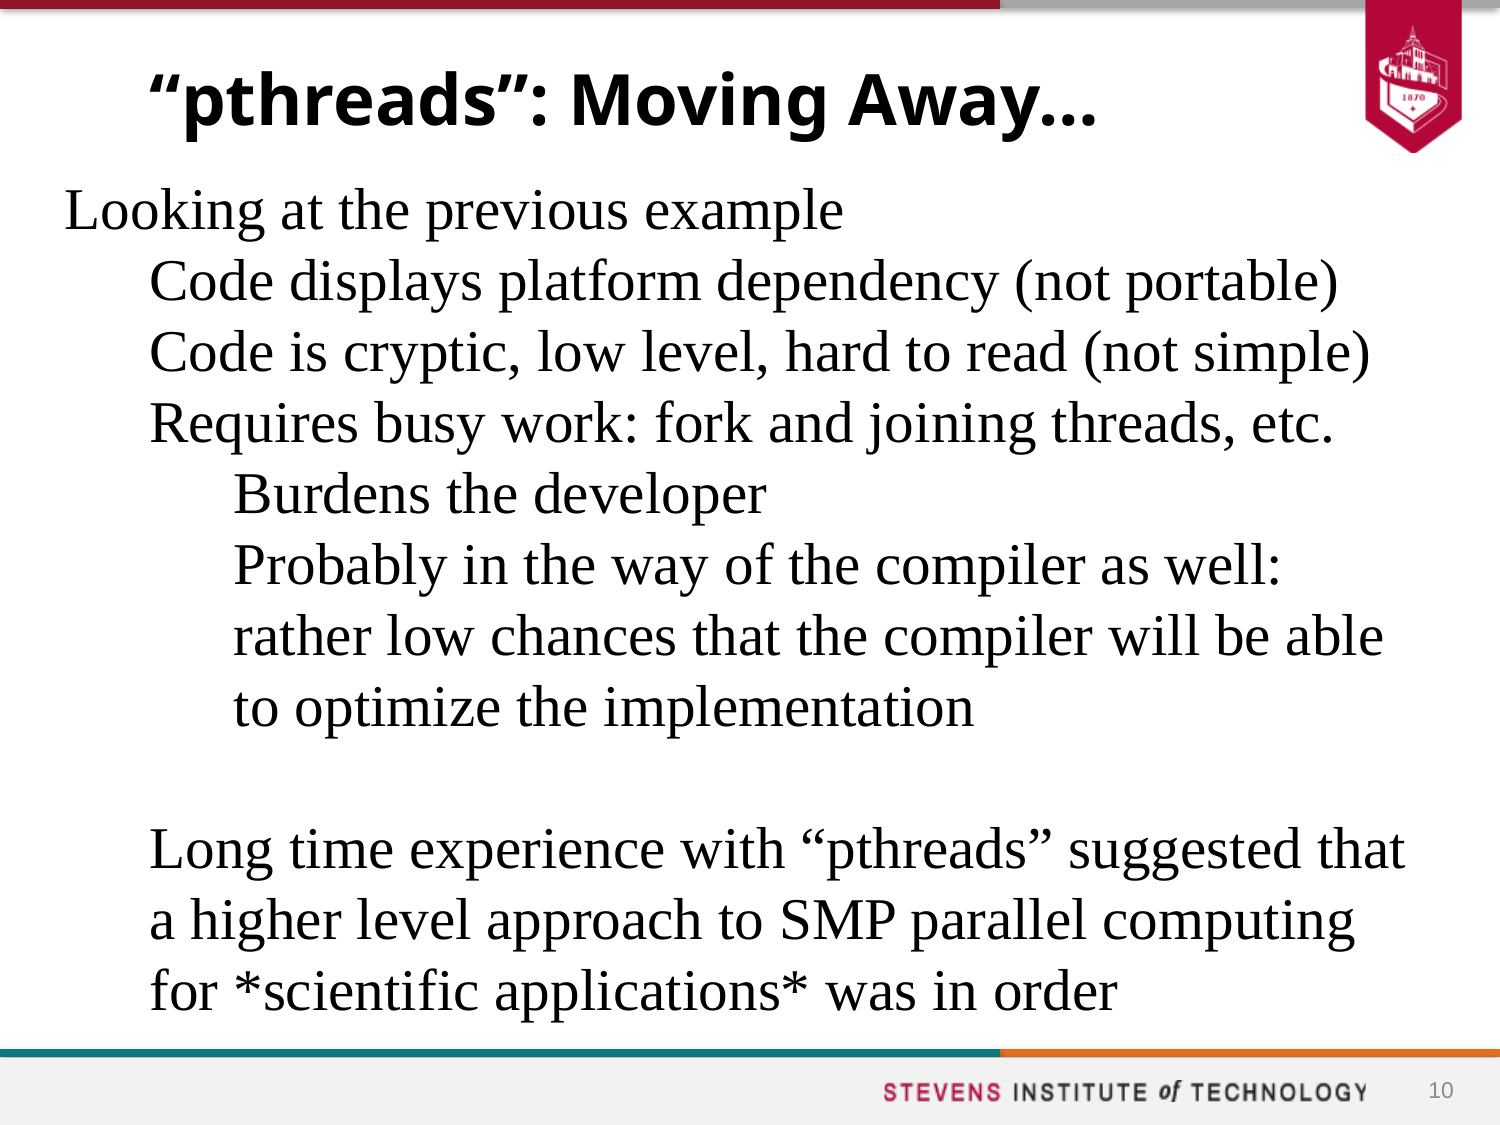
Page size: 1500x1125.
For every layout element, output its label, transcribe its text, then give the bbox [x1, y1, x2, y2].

title “pthreads”: Moving Away… [134, 47, 1373, 162]
list Looking at the previous example Code displays platform dependency (not portable) Code is cryptic, low level, hard to read (not simple) Requires busy work: fork and joining threads, etc. Burdens the developer Probably in the way of the compiler as well: rather low chances that the compiler will be able to optimize the implementation Long time experience with “pthreads” suggested that a higher level approach to SMP parallel computing for *scientific applications* was in order [50, 162, 1450, 1050]
slide_number 10 [1401, 1059, 1481, 1120]
